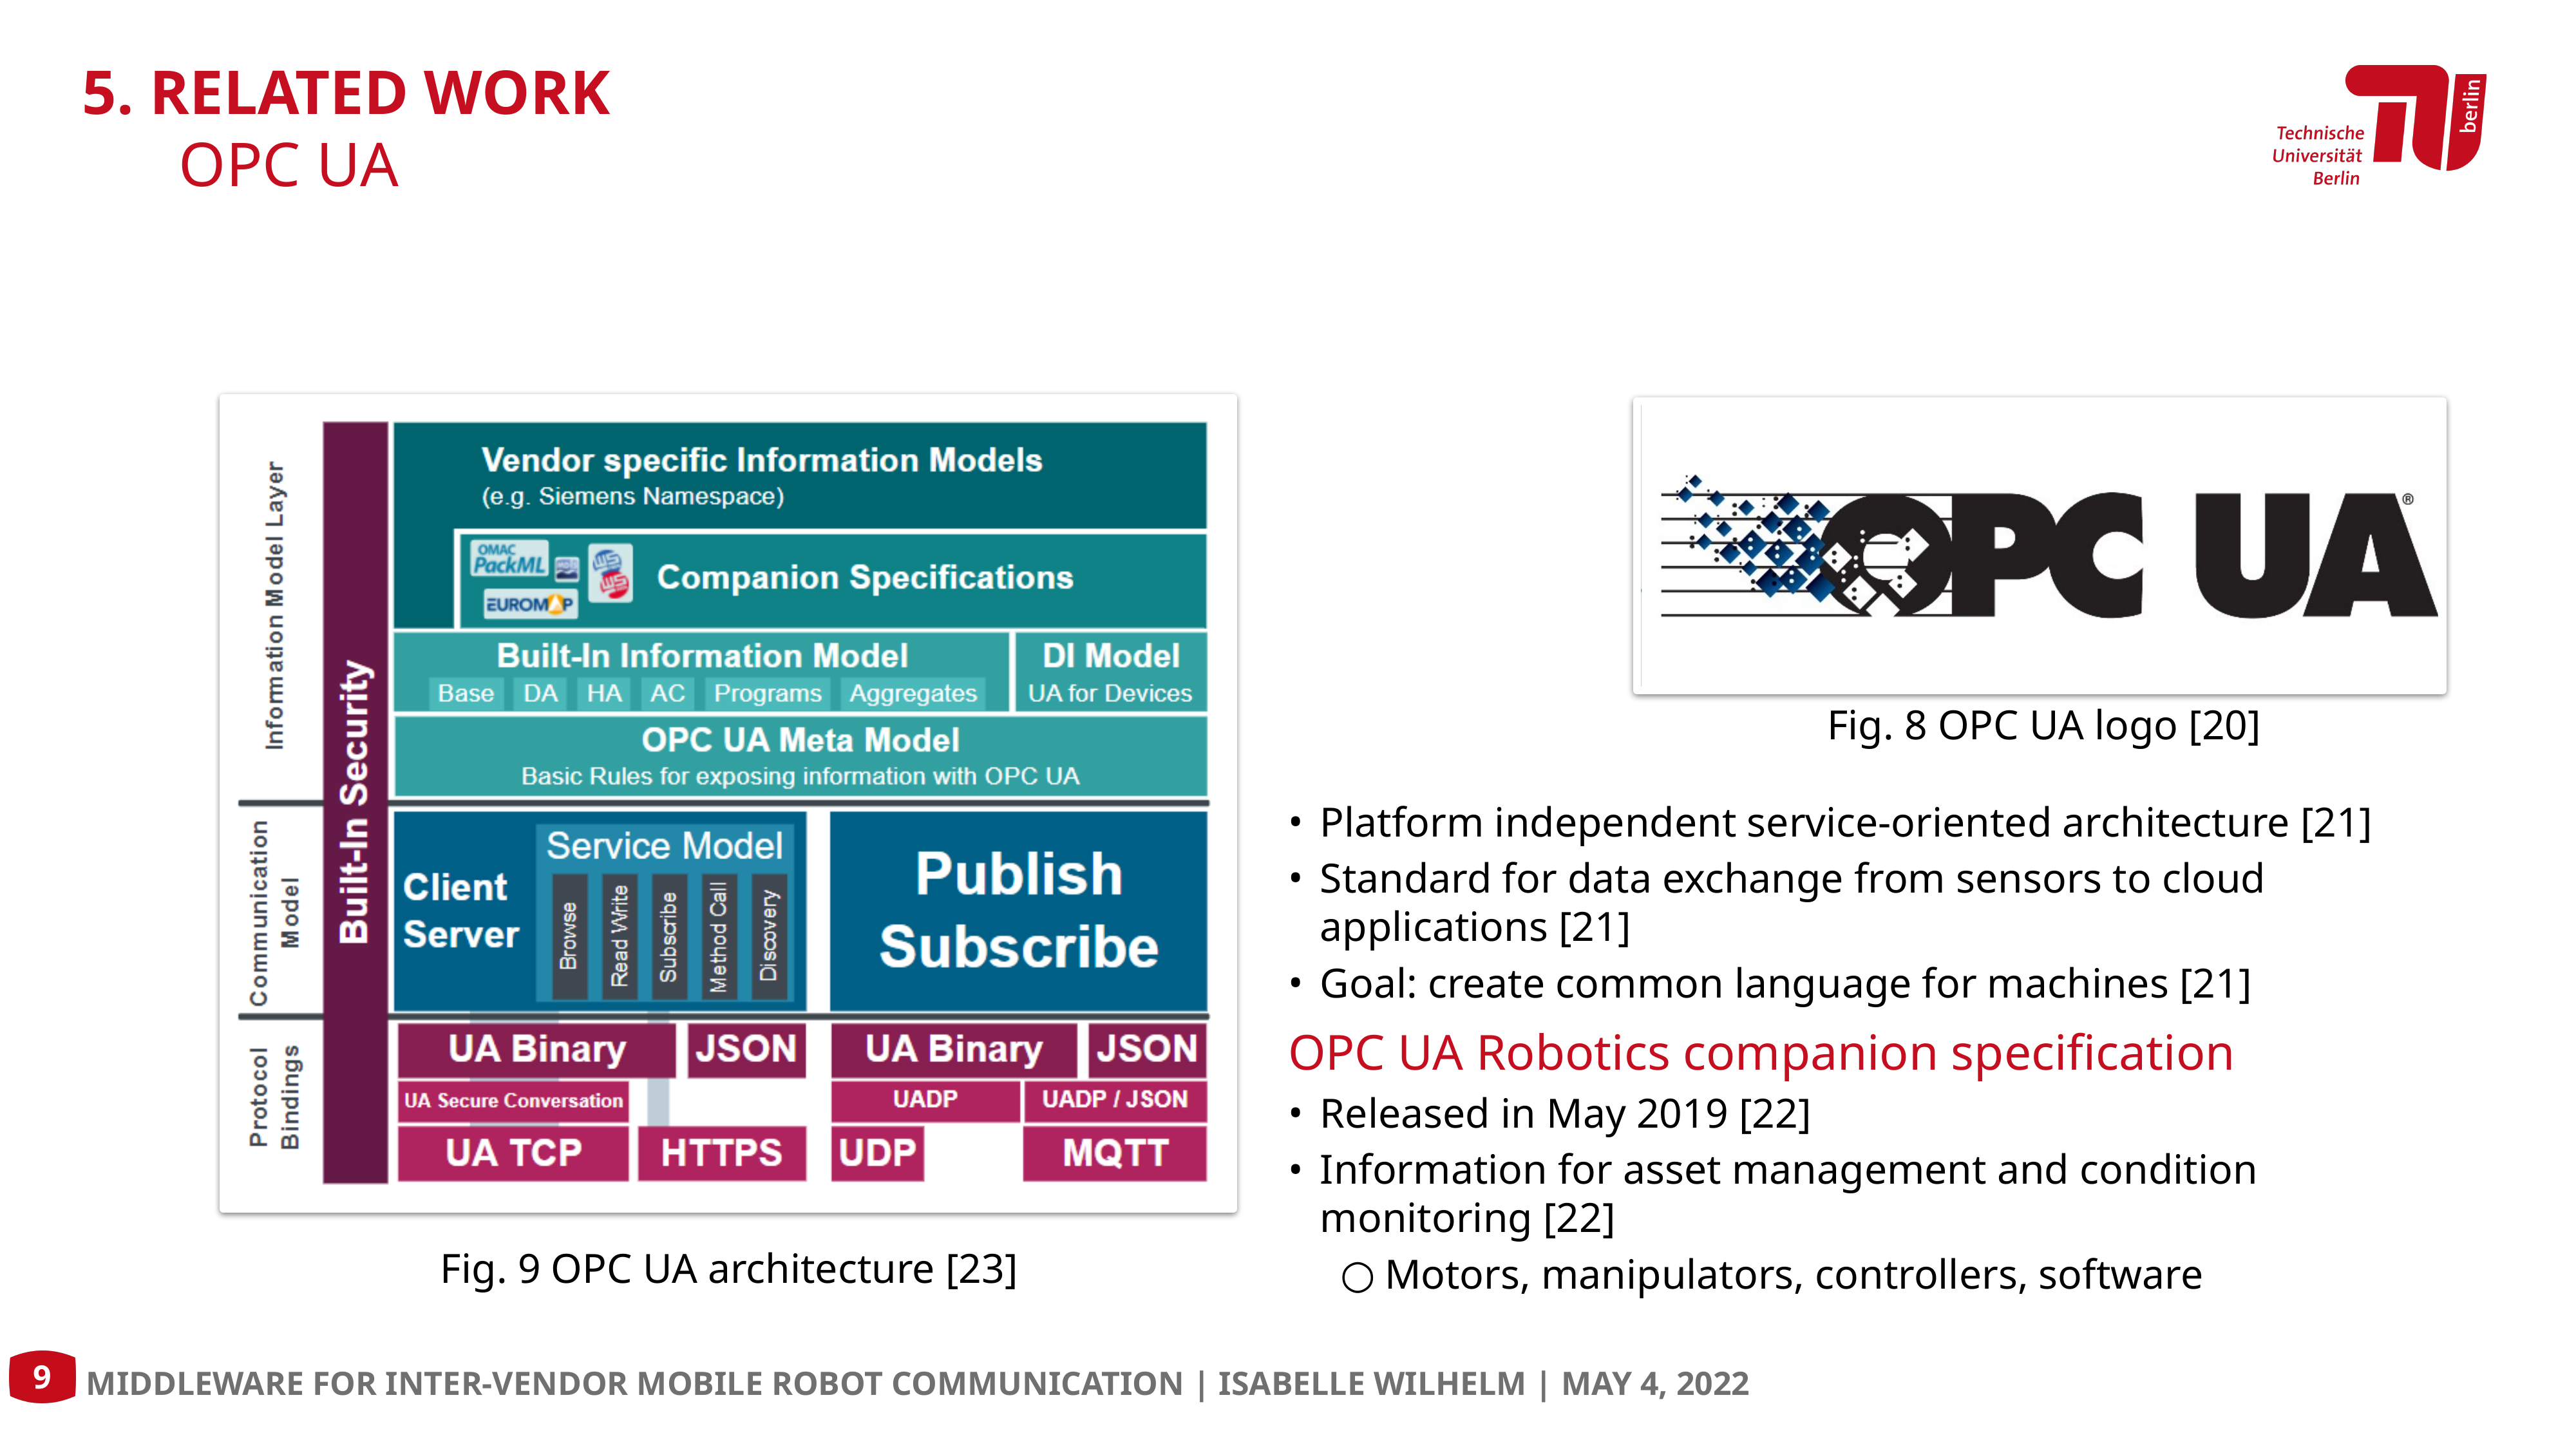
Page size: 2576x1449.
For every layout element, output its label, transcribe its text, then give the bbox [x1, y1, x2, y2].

text_box Fig. 8 OPC UA logo [20] [1641, 564, 2448, 748]
text_box Platform independent service-oriented architecture [21] Standard for data exchange from sensors to cloud applications [21] Goal: create common language for machines [21] OPC UA Robotics companion specification Released in May 2019 [22] Information for asset management and condition monitoring [22] Motors, manipulators, controllers, software [1288, 710, 2472, 1297]
slide_number ‹#› [11, 1347, 74, 1449]
text_box 5. RELATED WORK OPC UA [82, 53, 2245, 200]
text_box Fig. 9 OPC UA architecture [23] [219, 1032, 1240, 1296]
picture [227, 401, 1229, 1206]
picture [1641, 404, 2439, 687]
picture [2273, 65, 2486, 185]
